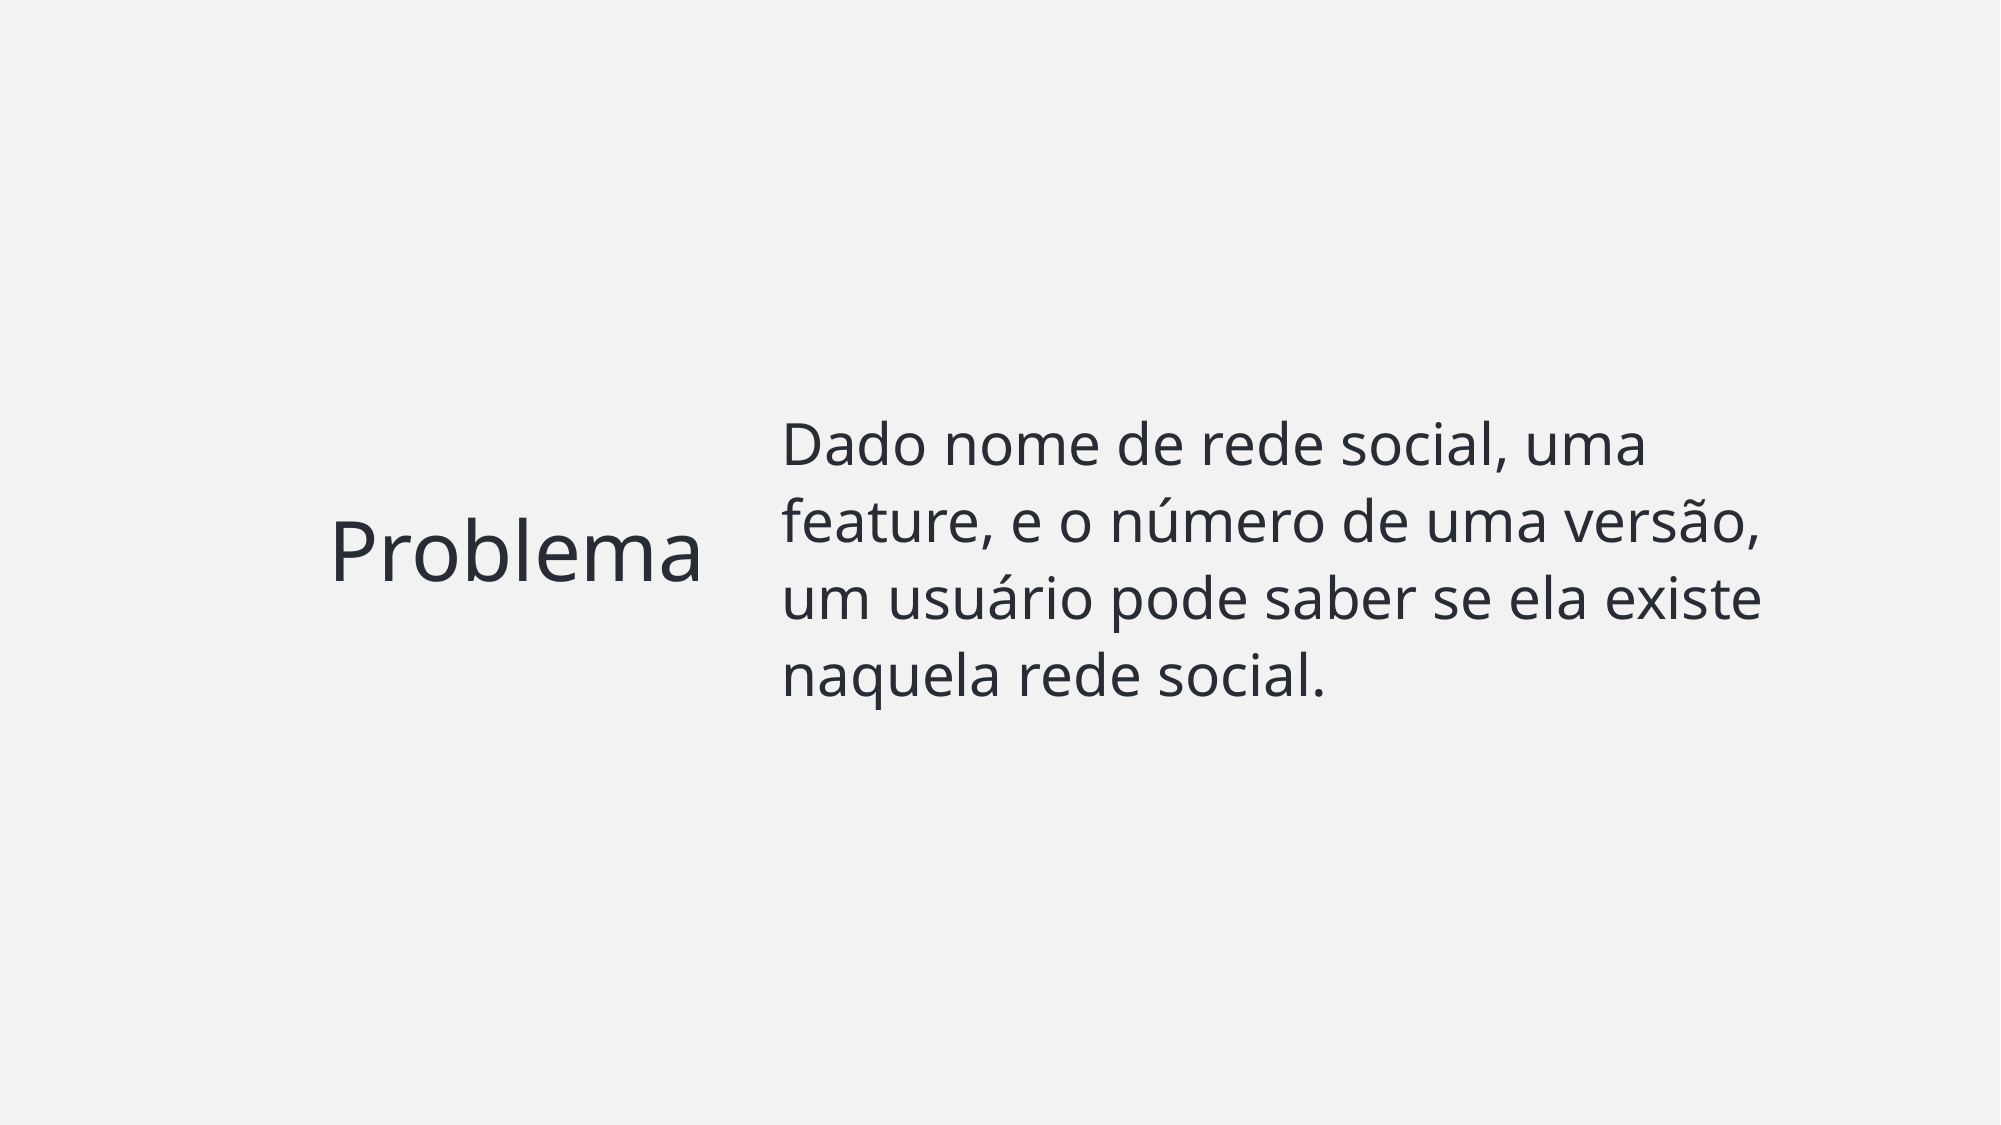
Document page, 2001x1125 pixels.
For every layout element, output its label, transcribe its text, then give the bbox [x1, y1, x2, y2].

title Problema [137, 423, 721, 686]
list Dado nome de rede social, uma feature, e o número de uma versão, um usuário pode saber se ela existe naquela rede social. [766, 147, 1863, 962]
